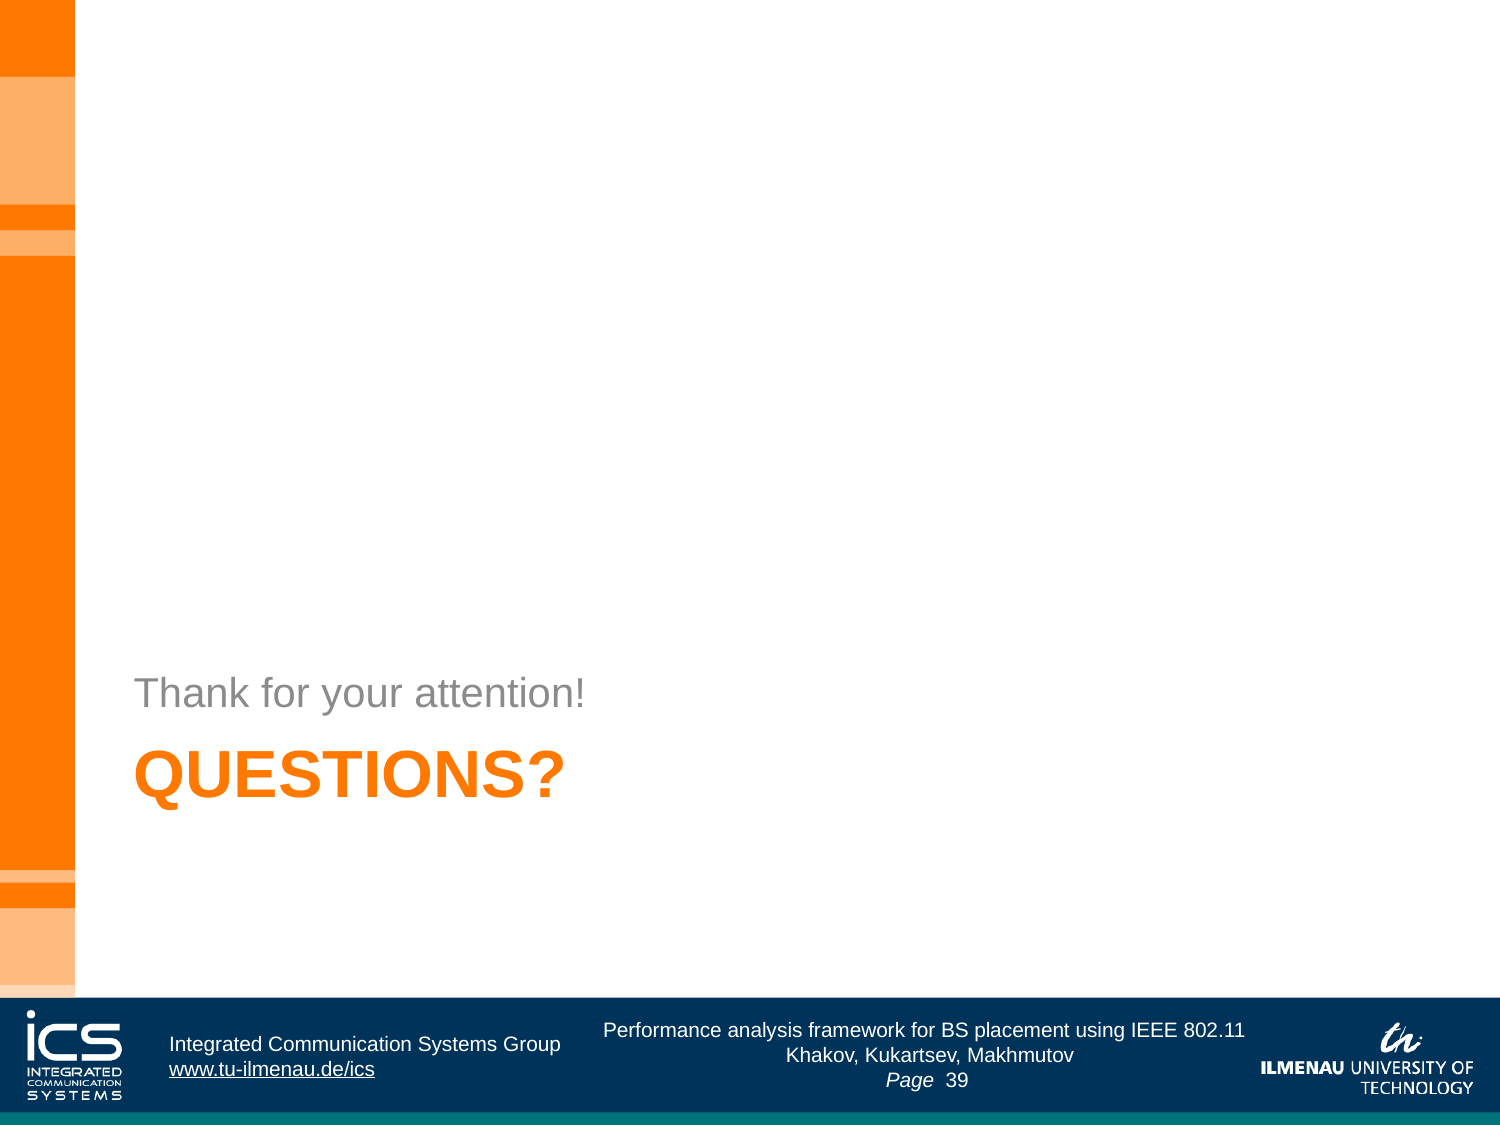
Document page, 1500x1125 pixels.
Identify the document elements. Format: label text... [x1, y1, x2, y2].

picture [1261, 1022, 1474, 1094]
title Questions? [118, 723, 1394, 947]
list Thank for your attention! [118, 476, 1394, 723]
picture [23, 1009, 124, 1102]
